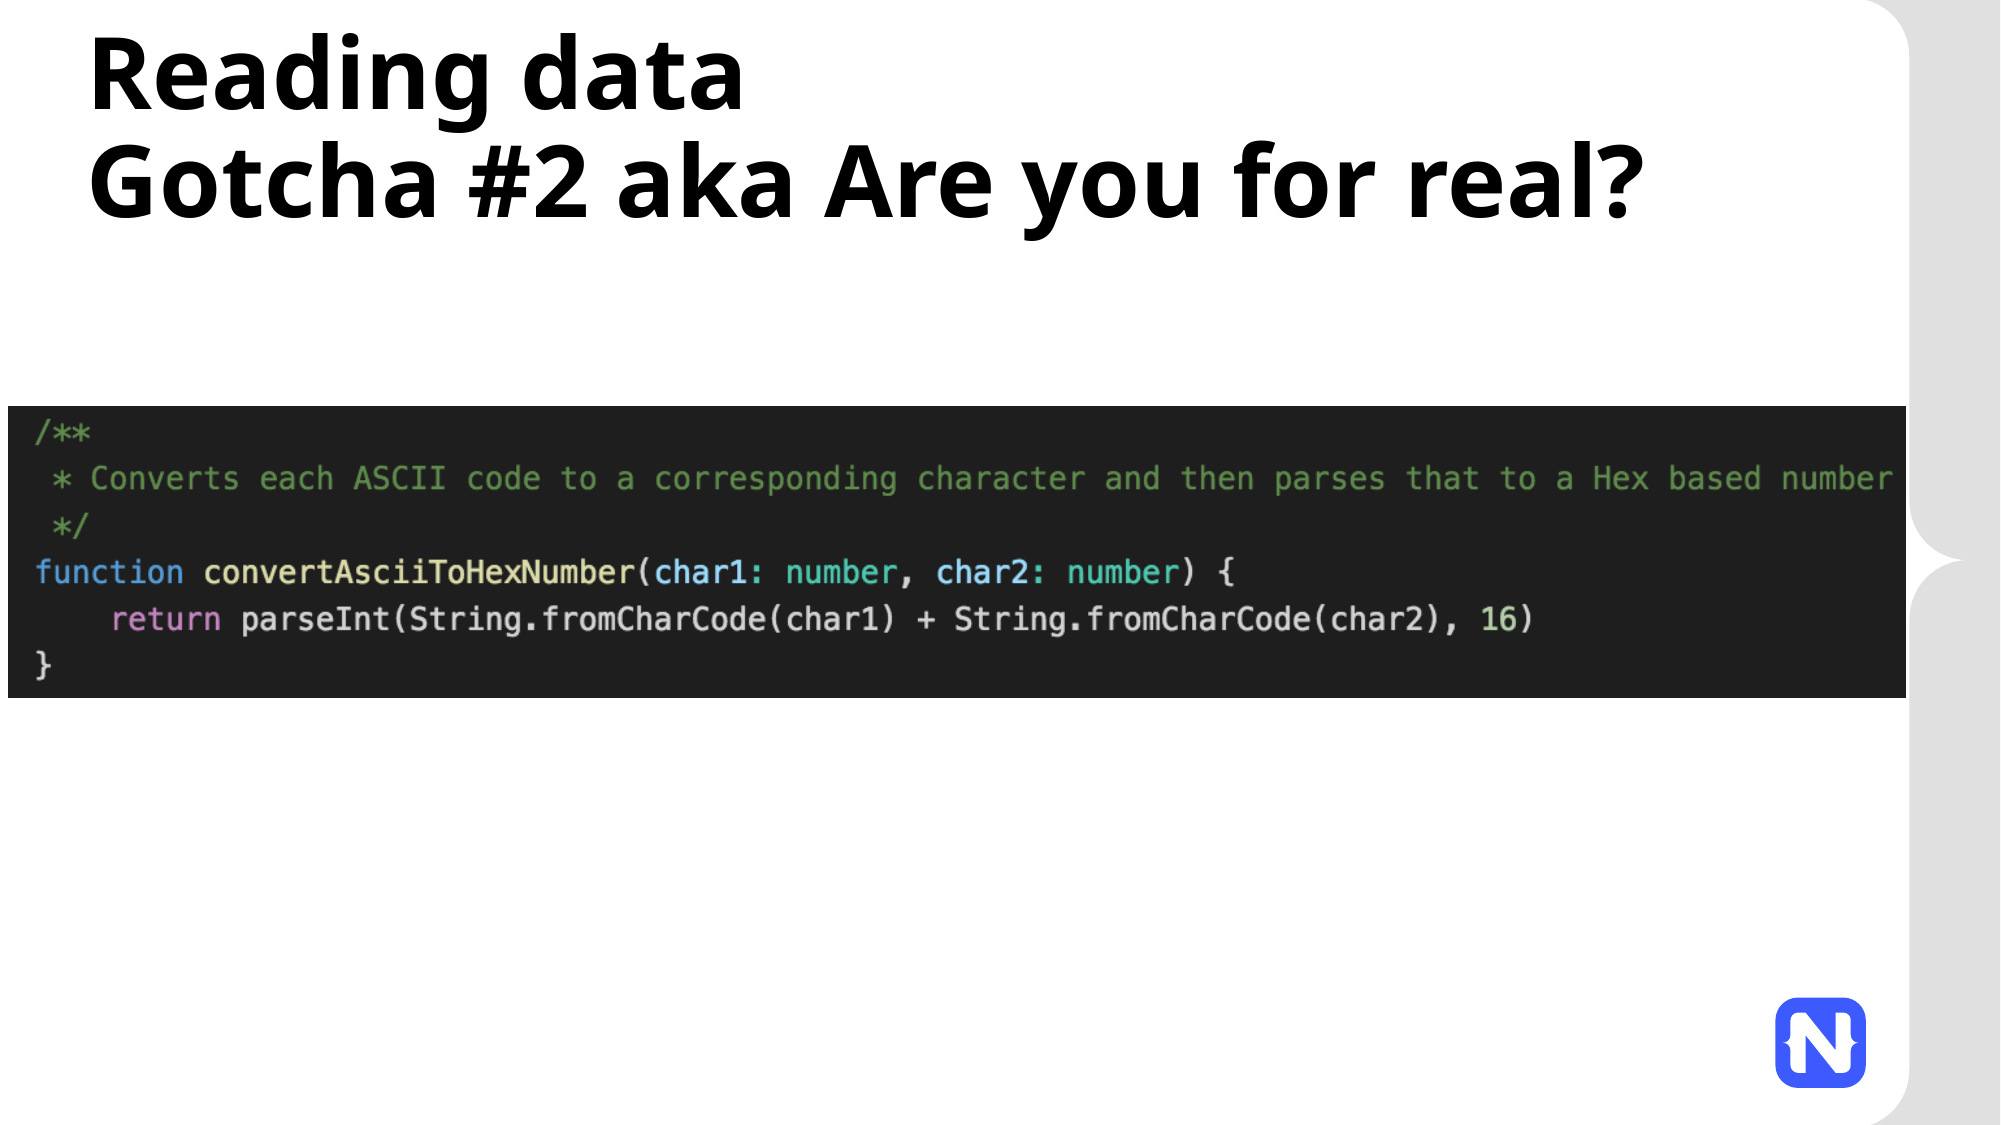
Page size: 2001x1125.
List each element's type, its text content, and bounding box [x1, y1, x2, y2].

picture [8, 406, 1906, 698]
title Reading data Gotcha #2 aka Are you for real? [71, 85, 1932, 176]
